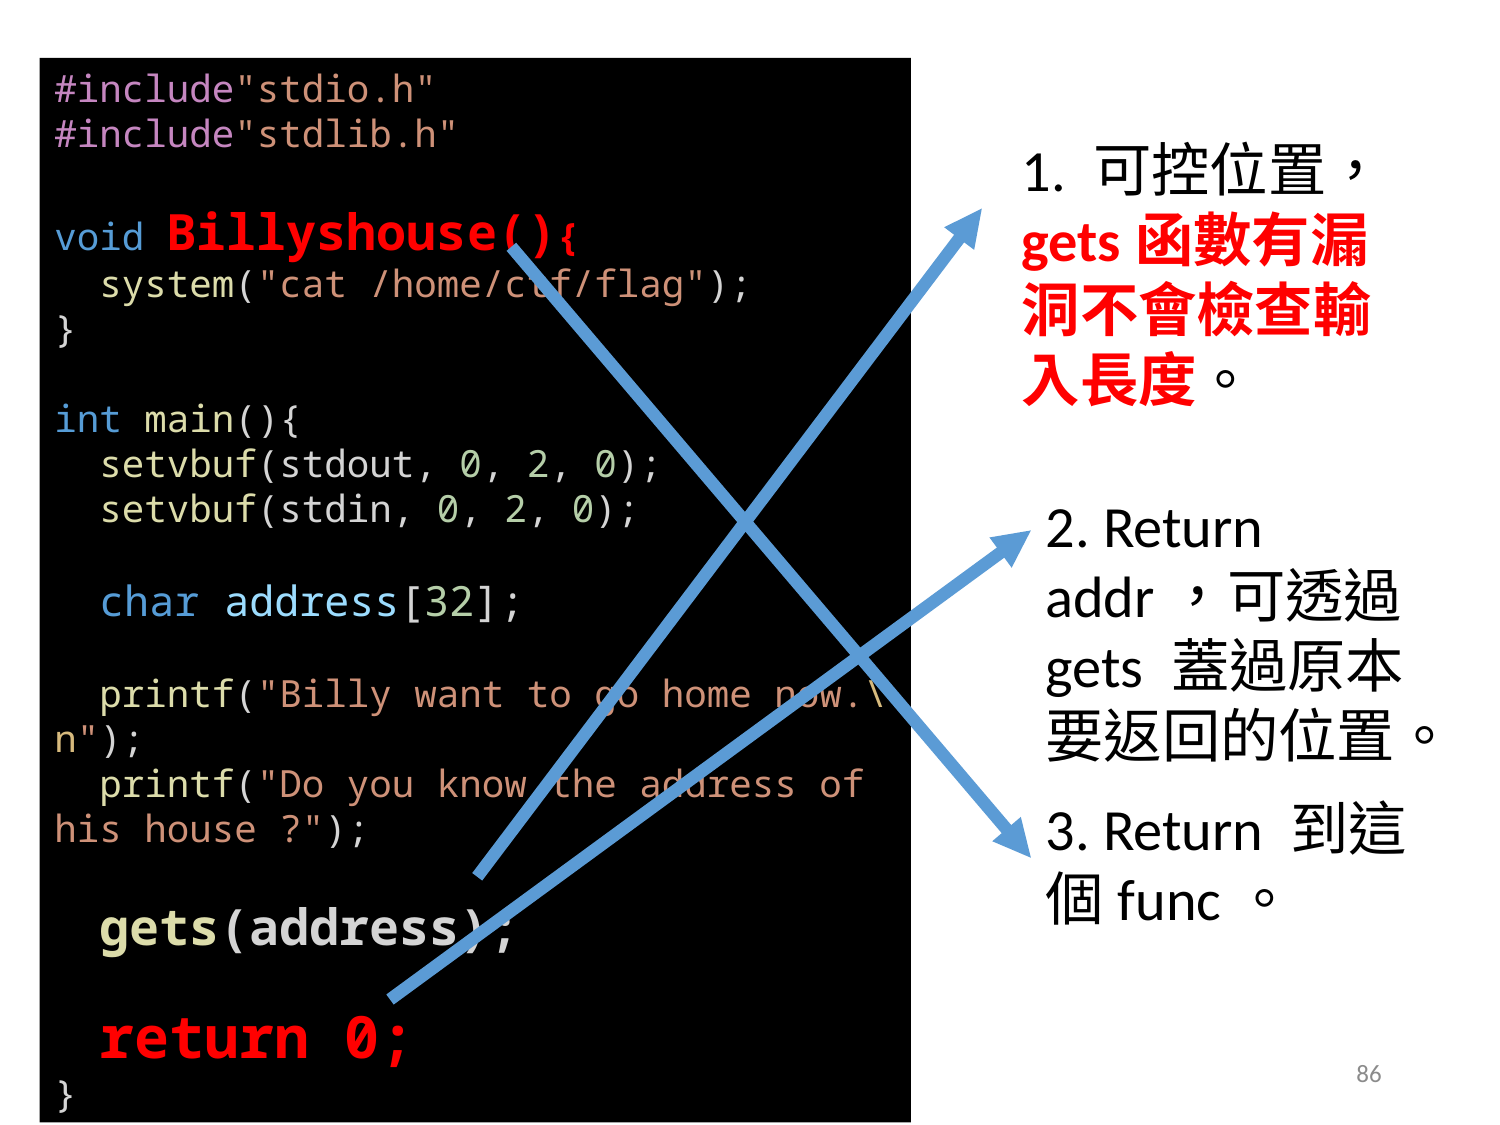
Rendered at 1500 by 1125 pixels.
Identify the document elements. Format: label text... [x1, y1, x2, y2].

slide_number 86 [1059, 1042, 1397, 1103]
text_box 1. 可控位置，gets函數有漏洞不會檢查輸入長度。 [1007, 125, 1420, 421]
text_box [511, 246, 1031, 858]
text_box 3. Return 到這個func。 [1031, 784, 1444, 940]
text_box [477, 208, 982, 530]
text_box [389, 530, 1031, 1000]
text_box #include"stdio.h" #include"stdlib.h" void Billyshouse(){ system("cat /home/ctf/flag"); } int main(){ setvbuf(stdout, 0, 2, 0); setvbuf(stdin, 0, 2, 0); char address[32]; printf("Billy want to go home now.\n"); printf("Do you know the address of his house ?"); gets(address); return 0; } [39, 57, 911, 1123]
text_box 2. Return addr，可透過 gets 蓋過原本要返回的位置。 [1031, 481, 1444, 777]
